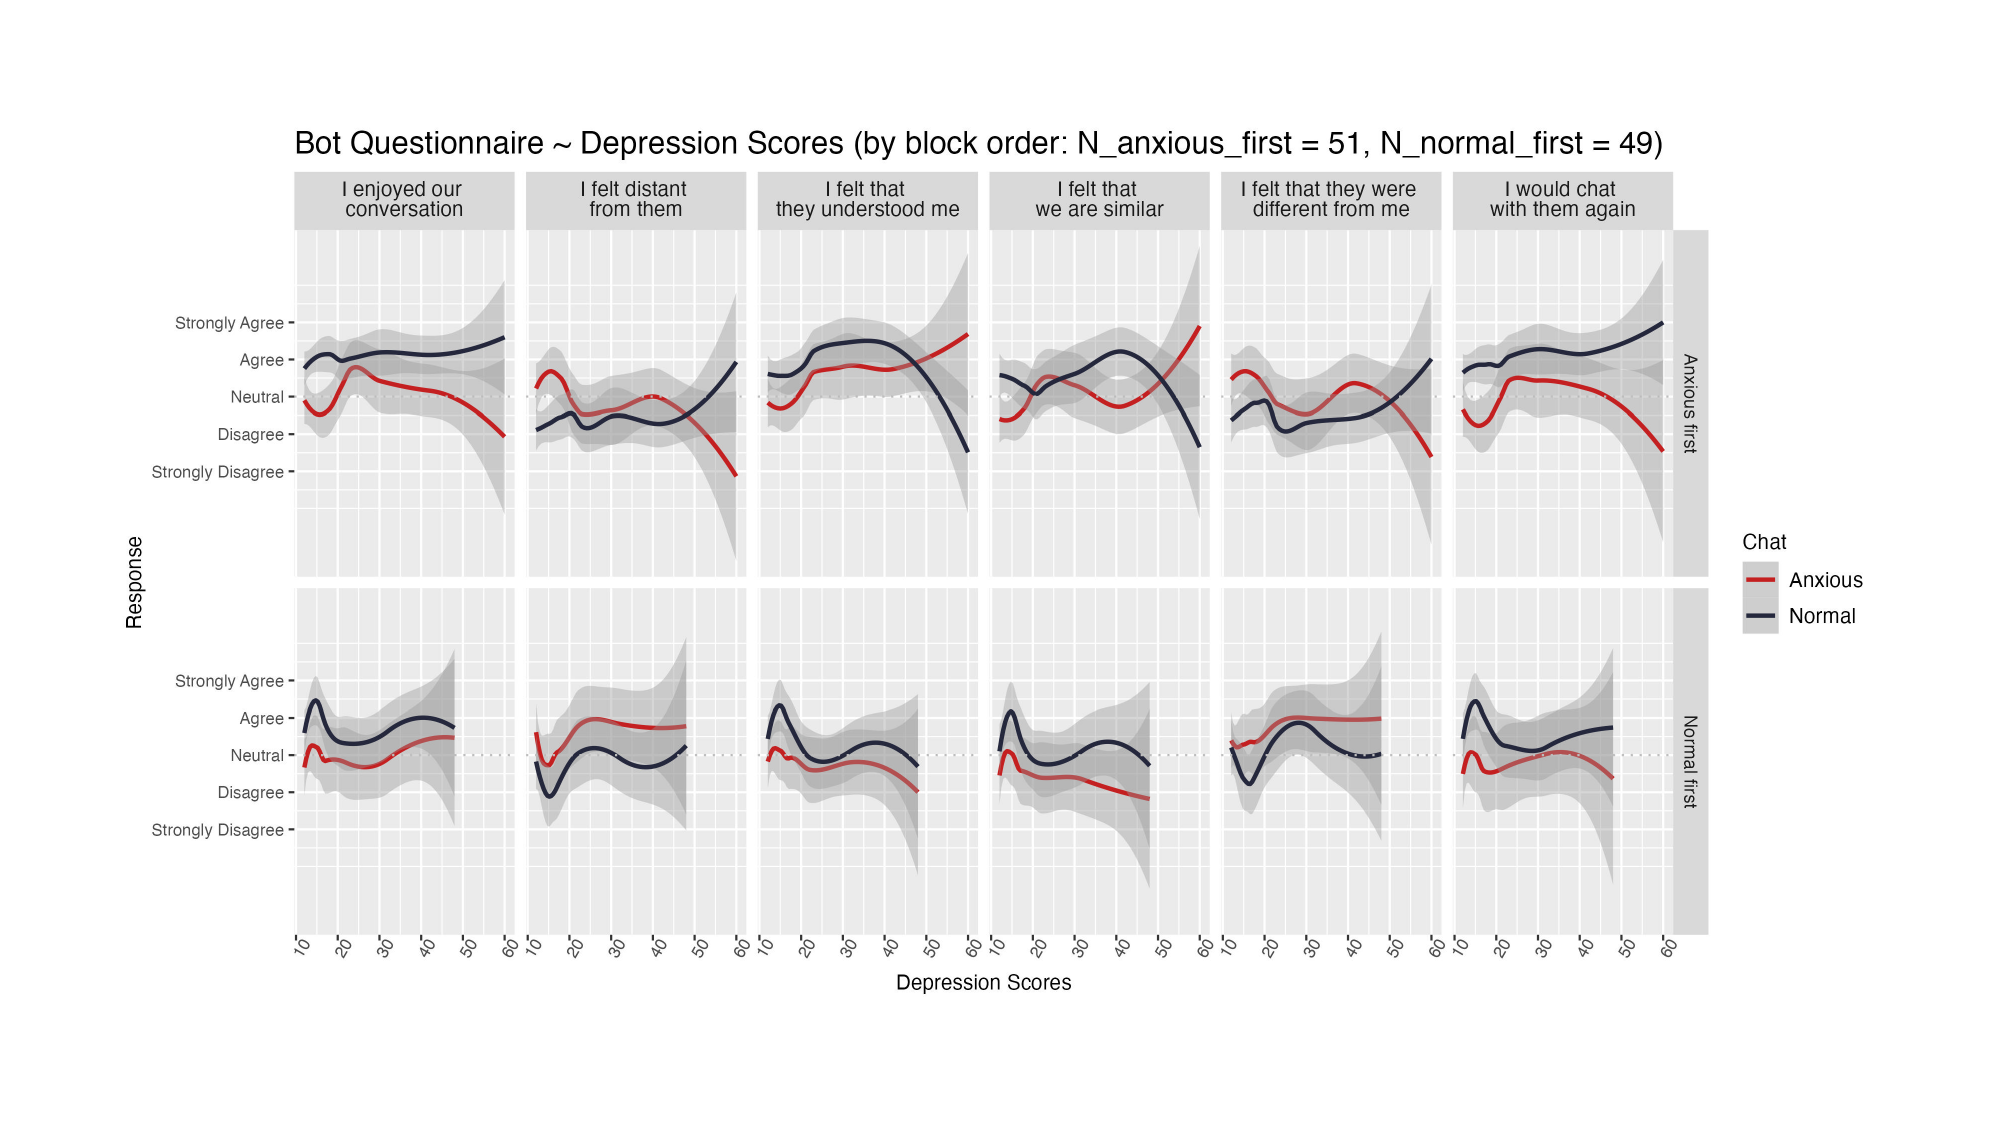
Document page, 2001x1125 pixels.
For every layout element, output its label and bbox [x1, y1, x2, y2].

picture [114, 119, 1886, 1006]
